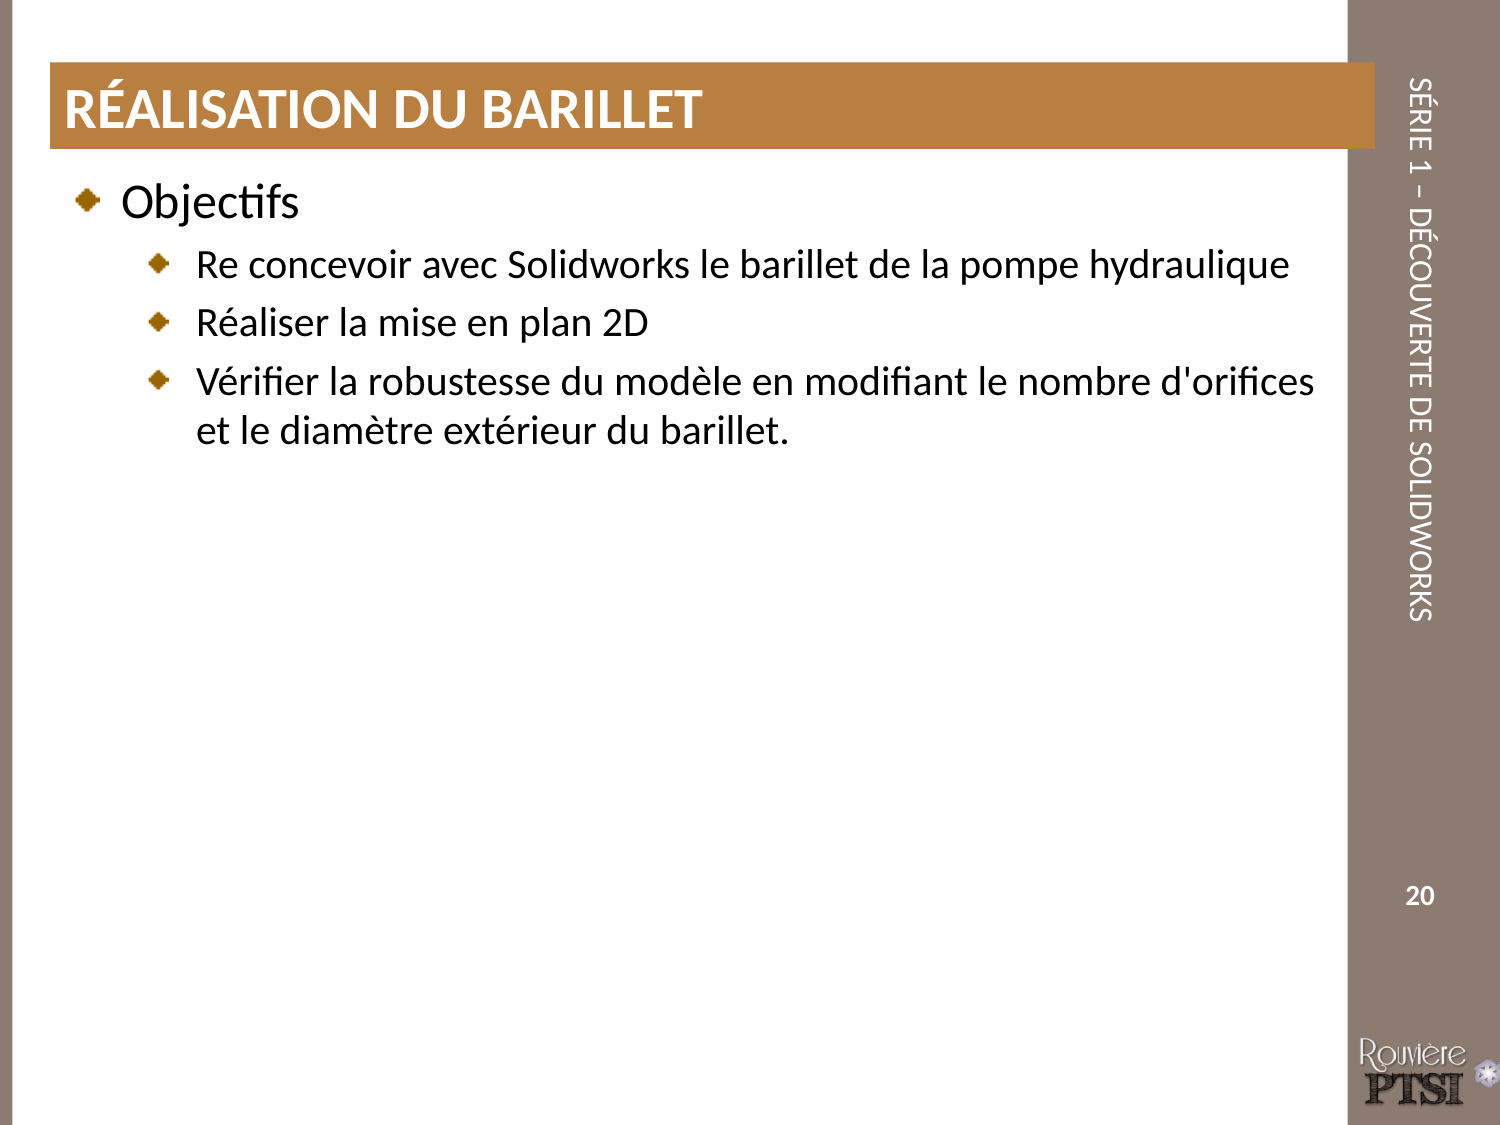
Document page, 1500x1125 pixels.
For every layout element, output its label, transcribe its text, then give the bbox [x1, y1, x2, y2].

picture [64, 180, 100, 216]
list Réalisation du barillet [50, 62, 1375, 149]
list Objectifs Re concevoir avec Solidworks le barillet de la pompe hydraulique Réaliser la mise en plan 2D Vérifier la robustesse du modèle en modifiant le nombre d'orifices et le diamètre extérieur du barillet. [50, 160, 1336, 1025]
picture [139, 363, 169, 393]
picture [139, 246, 169, 277]
picture [1359, 1037, 1500, 1109]
picture [139, 305, 169, 335]
slide_number 20 [1340, 869, 1500, 917]
